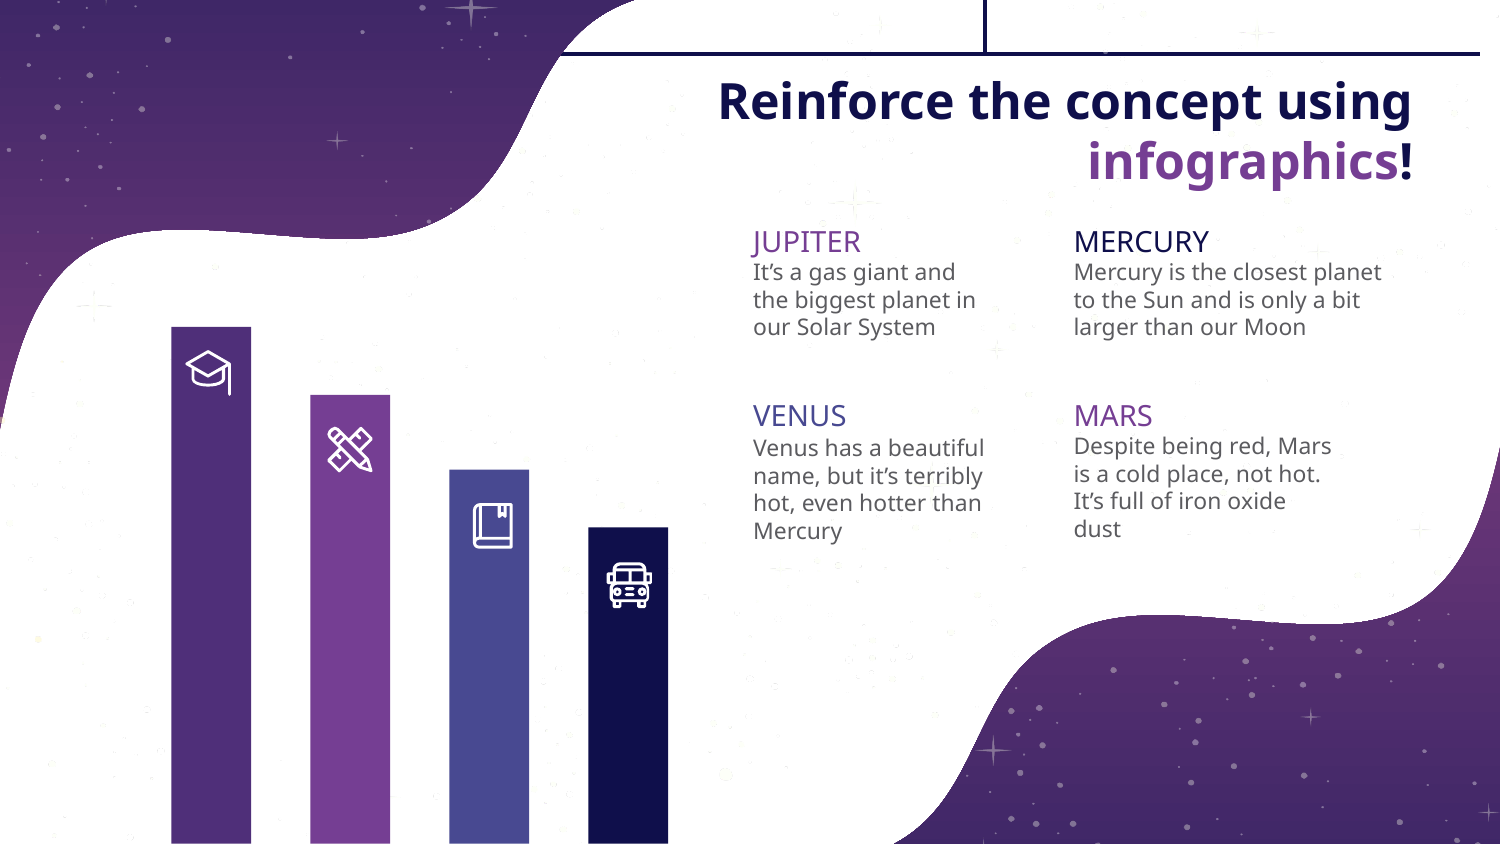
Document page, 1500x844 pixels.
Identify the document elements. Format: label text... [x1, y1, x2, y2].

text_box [184, 349, 653, 609]
picture [0, 0, 1500, 844]
text_box MARS Despite being red, Mars is a cold place, not hot. It’s full of iron oxide dust [1073, 395, 1334, 477]
text_box JUPITER It’s a gas giant and the biggest planet in our Solar System [753, 221, 992, 330]
text_box MERCURY Mercury is the closest planet to the Sun and is only a bit larger than our Moon [1073, 221, 1406, 330]
title Reinforce the concept using infographics! [668, 54, 1429, 135]
text_box VENUS Venus has a beautiful name, but it’s terribly hot, even hotter than Mercury [753, 395, 1030, 504]
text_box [171, 326, 669, 844]
